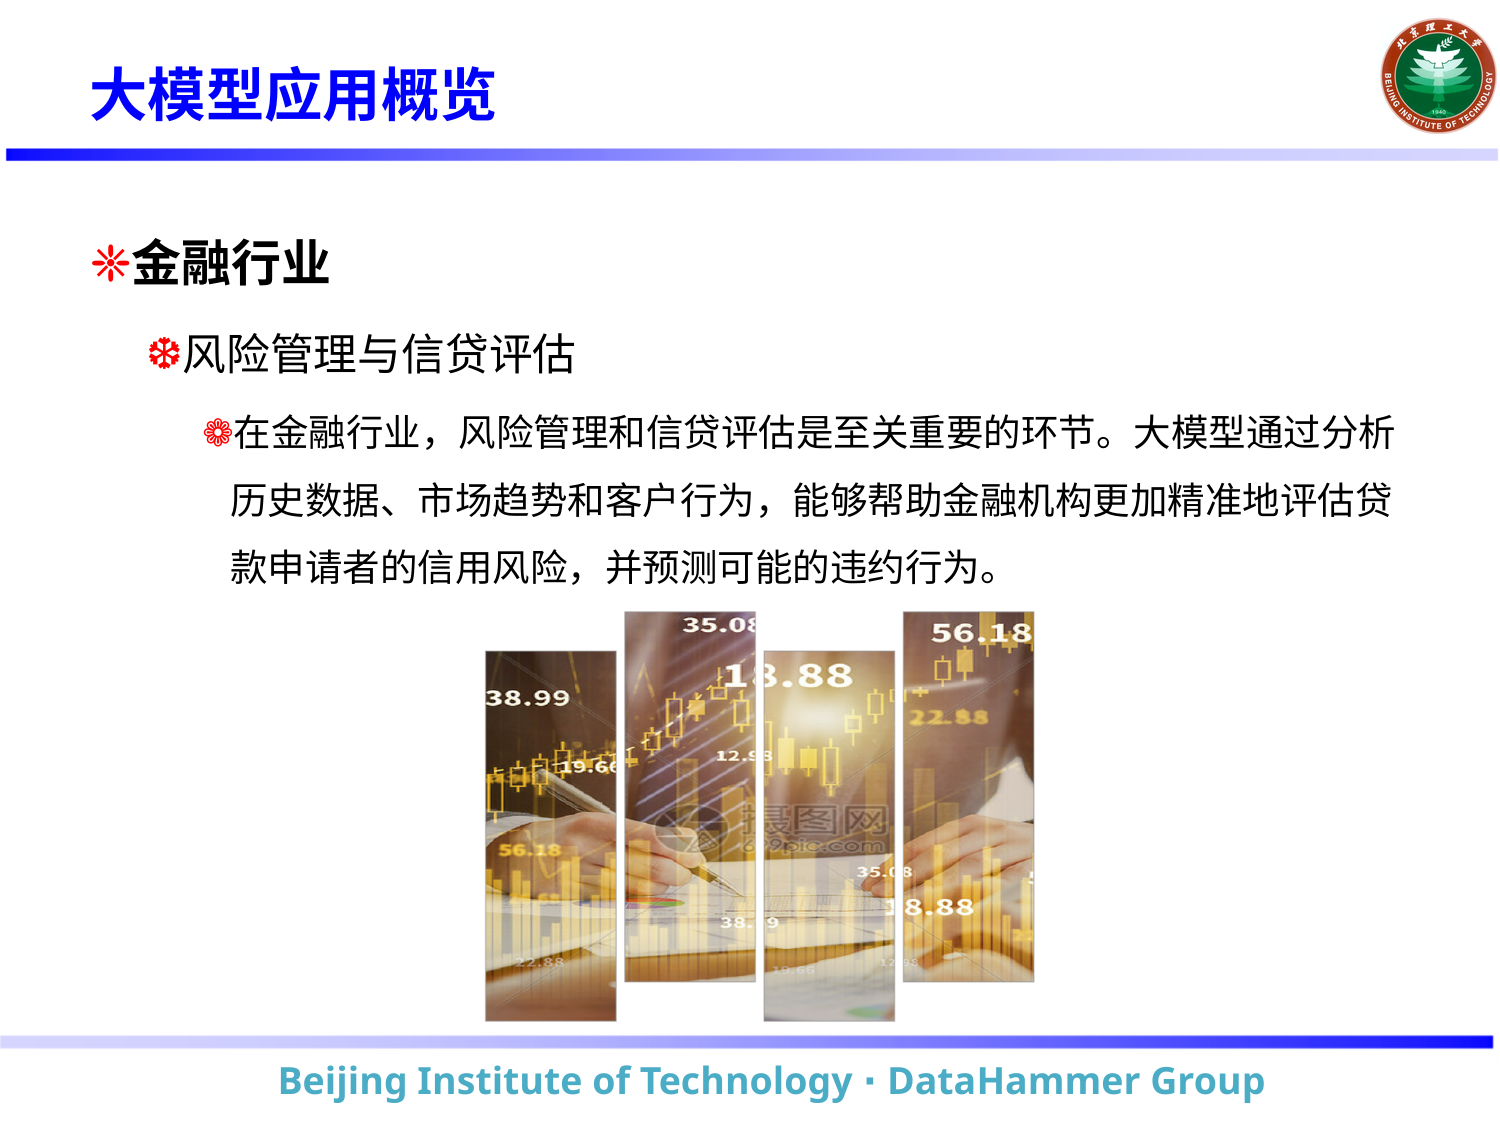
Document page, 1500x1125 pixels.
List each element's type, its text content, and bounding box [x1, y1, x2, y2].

list 金融行业 风险管理与信贷评估 在金融行业，风险管理和信贷评估是至关重要的环节。大模型通过分析历史数据、市场趋势和客户行为，能够帮助金融机构更加精准地评估贷款申请者的信用风险，并预测可能的违约行为。 [74, 194, 1426, 767]
picture [485, 611, 1035, 1022]
picture [0, 1028, 1498, 1063]
picture [0, 16, 1500, 169]
title 大模型应用概览 [74, 34, 1378, 152]
